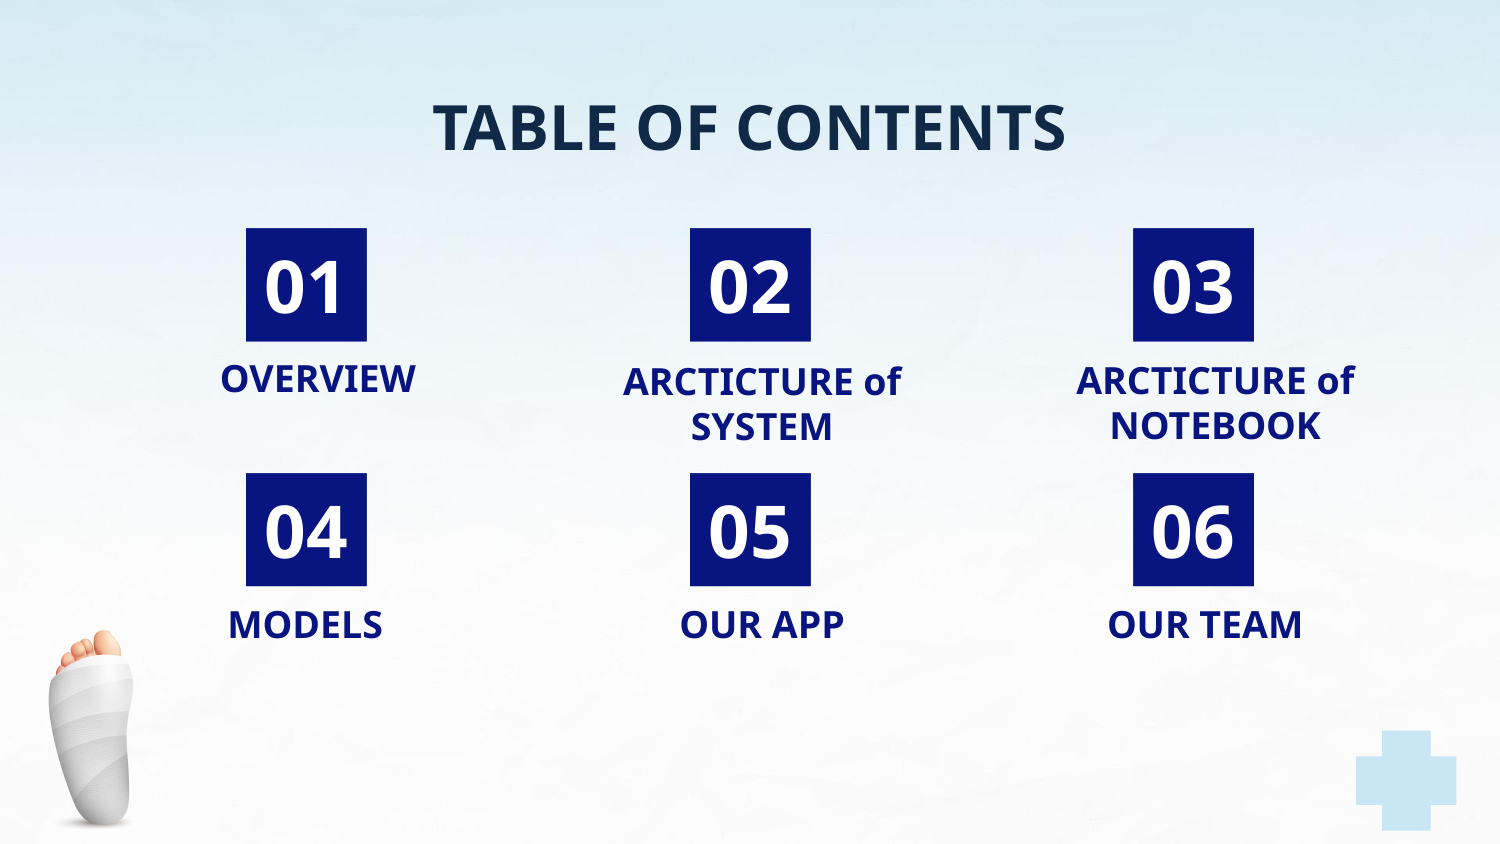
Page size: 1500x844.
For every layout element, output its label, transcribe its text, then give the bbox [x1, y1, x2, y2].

title 06 [1133, 473, 1254, 587]
subtitle OUR APP [560, 586, 939, 660]
subtitle OUR TEAM [1003, 586, 1382, 660]
text_box ARCTICTURE of NOTEBOOK [1003, 342, 1428, 422]
subtitle OVERVIEW [116, 339, 495, 413]
subtitle ARCTICTURE of SYSTEM [562, 343, 963, 423]
title 01 [246, 228, 367, 342]
subtitle MODELS [116, 586, 495, 660]
title TABLE OF CONTENTS [118, 72, 1382, 167]
title 04 [246, 473, 367, 587]
title 02 [690, 228, 811, 342]
picture [0, 0, 1500, 844]
title 05 [690, 473, 811, 587]
title 03 [1133, 228, 1254, 342]
